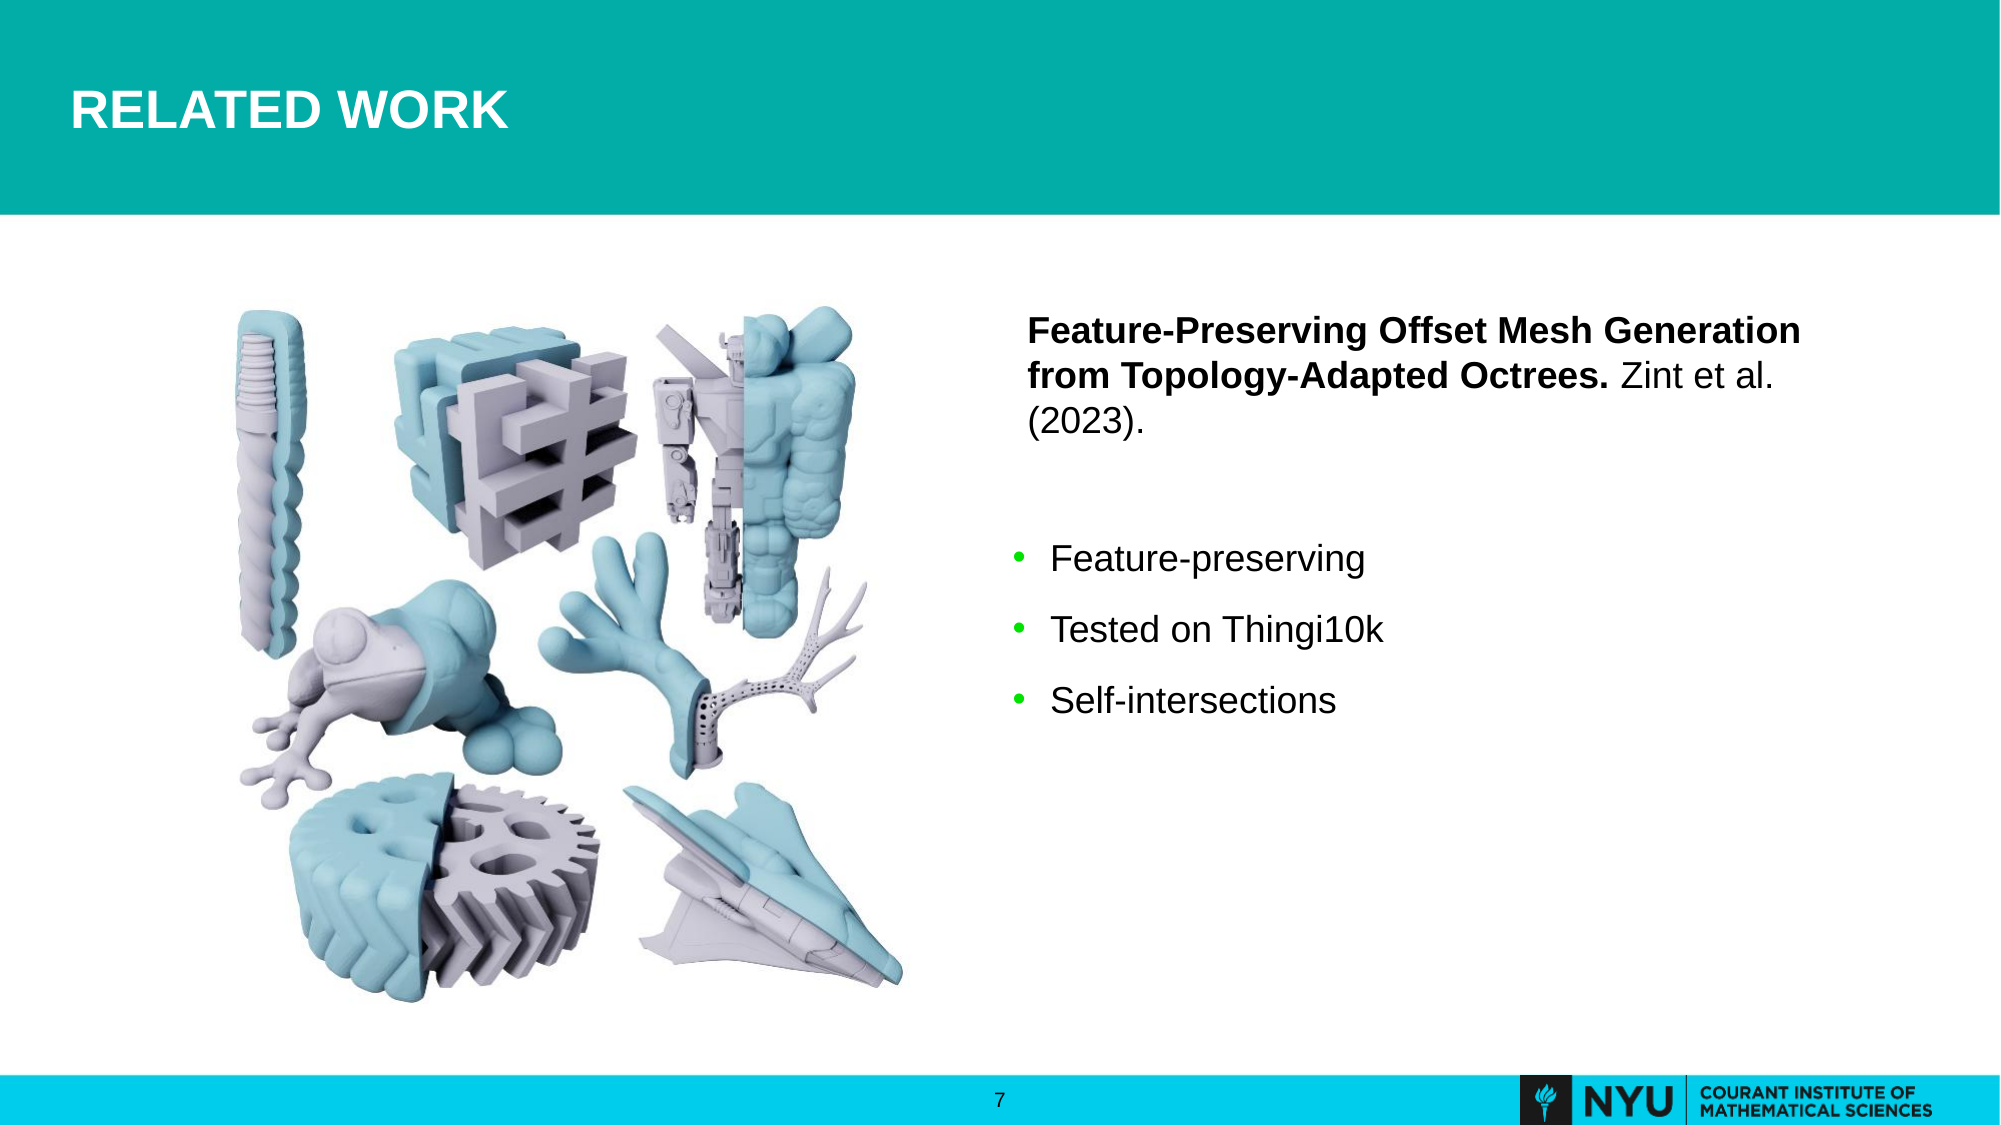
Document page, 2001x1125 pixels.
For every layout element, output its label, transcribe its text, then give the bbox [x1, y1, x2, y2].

slide_number 7 [774, 1073, 1225, 1125]
picture [0, 0, 2000, 1125]
title Related Work [70, 0, 1392, 214]
text_box Feature-preserving Tested on Thingi10k Self-intersections [1012, 449, 1863, 1014]
text_box Feature-Preserving Offset Mesh Generation from Topology-Adapted Octrees. Zint et al. (2023). [1012, 298, 1863, 449]
